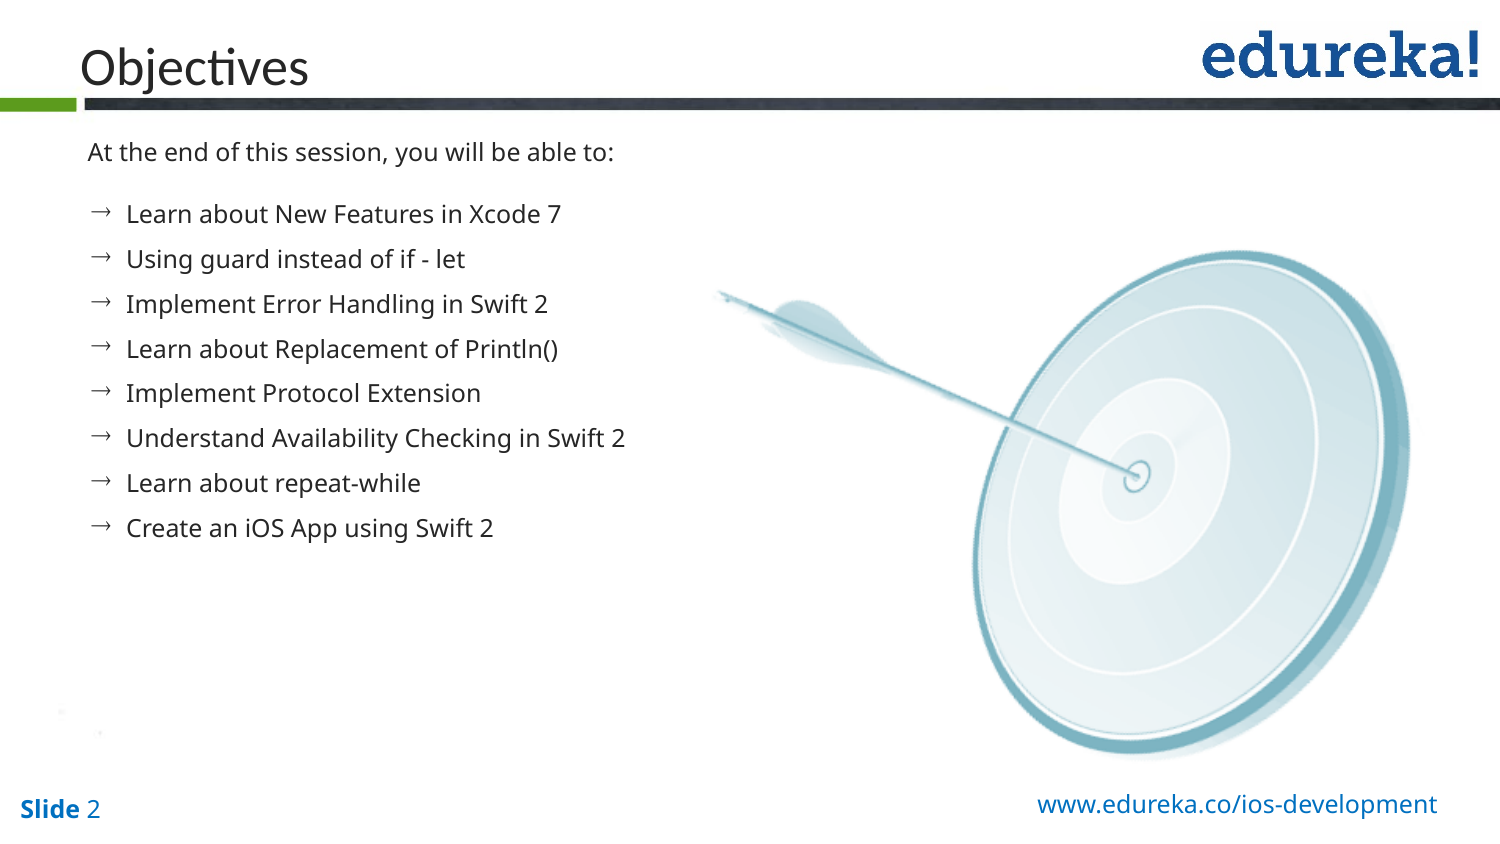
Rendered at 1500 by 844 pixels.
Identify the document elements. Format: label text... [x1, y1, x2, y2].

text_box Objectives [65, 23, 826, 104]
text_box Learn about New Features in Xcode 7 Using guard instead of if - let Implement Error Handling in Swift 2 Learn about Replacement of Println() Implement Protocol Extension Understand Availability Checking in Swift 2 Learn about repeat-while Create an iOS App using Swift 2 [76, 176, 1060, 595]
picture [0, 0, 1500, 844]
text_box At the end of this session, you will be able to: [72, 129, 630, 174]
